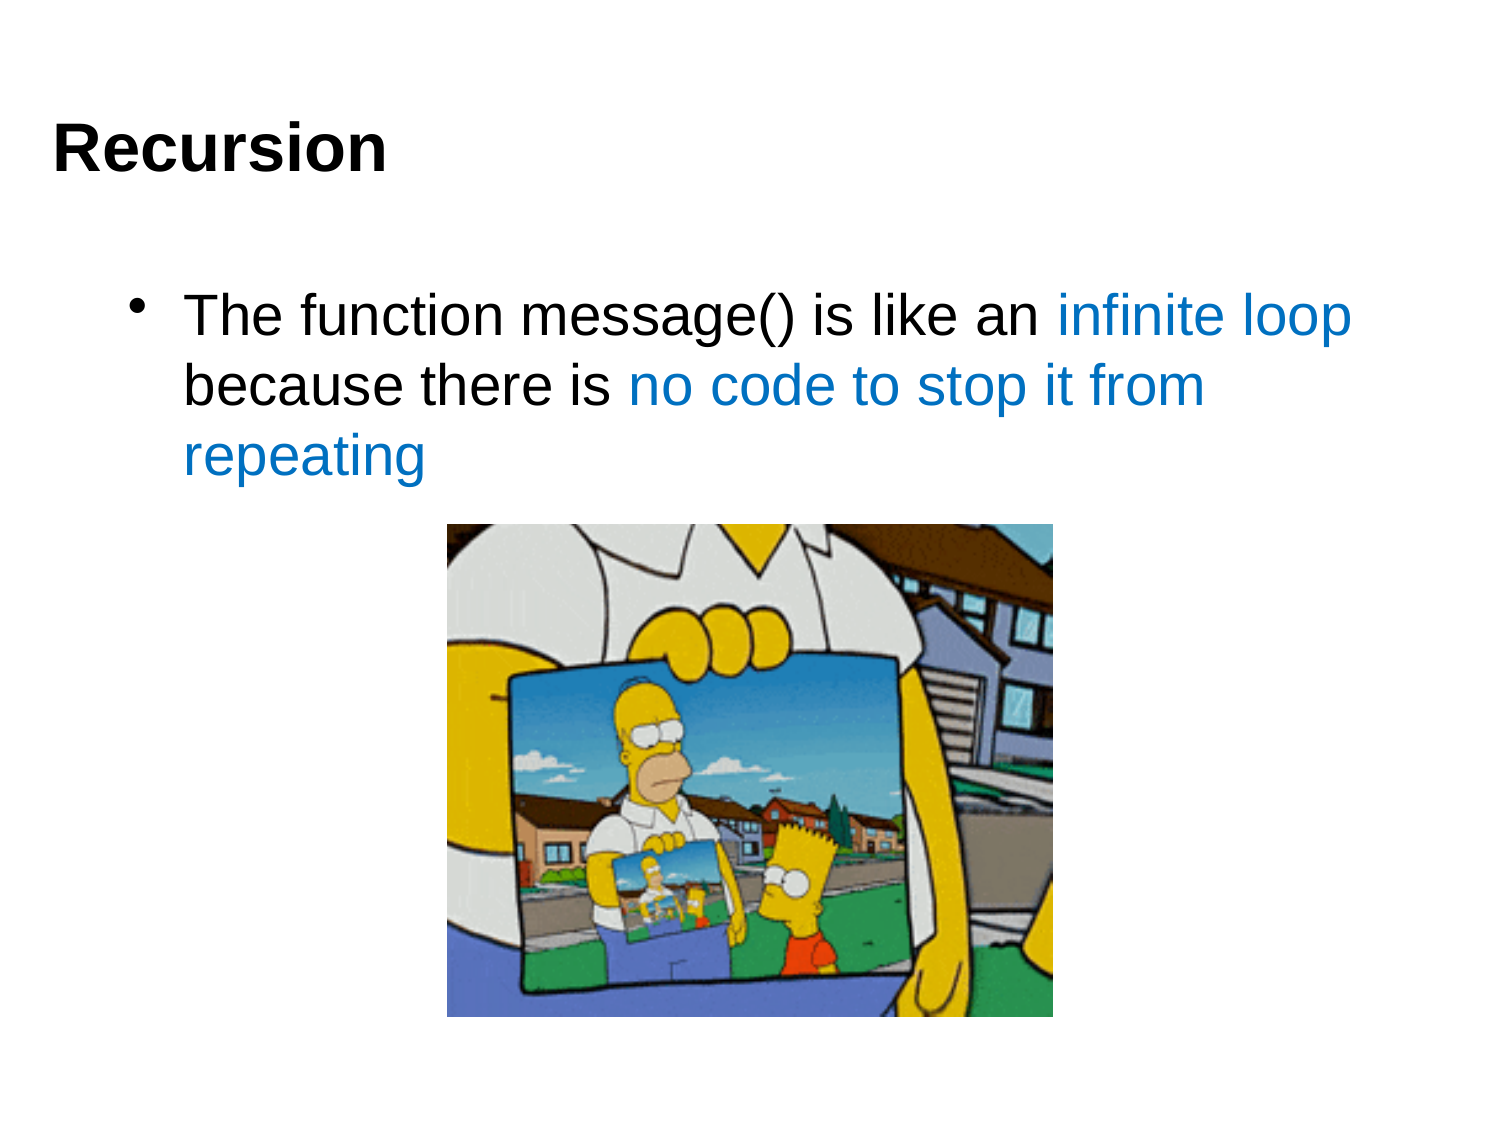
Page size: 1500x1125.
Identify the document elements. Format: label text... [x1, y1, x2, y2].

title Recursion [37, 87, 1388, 200]
picture [447, 524, 1053, 1017]
list The function message() is like an infinite loop because there is no code to stop it from repeating [112, 270, 1388, 770]
